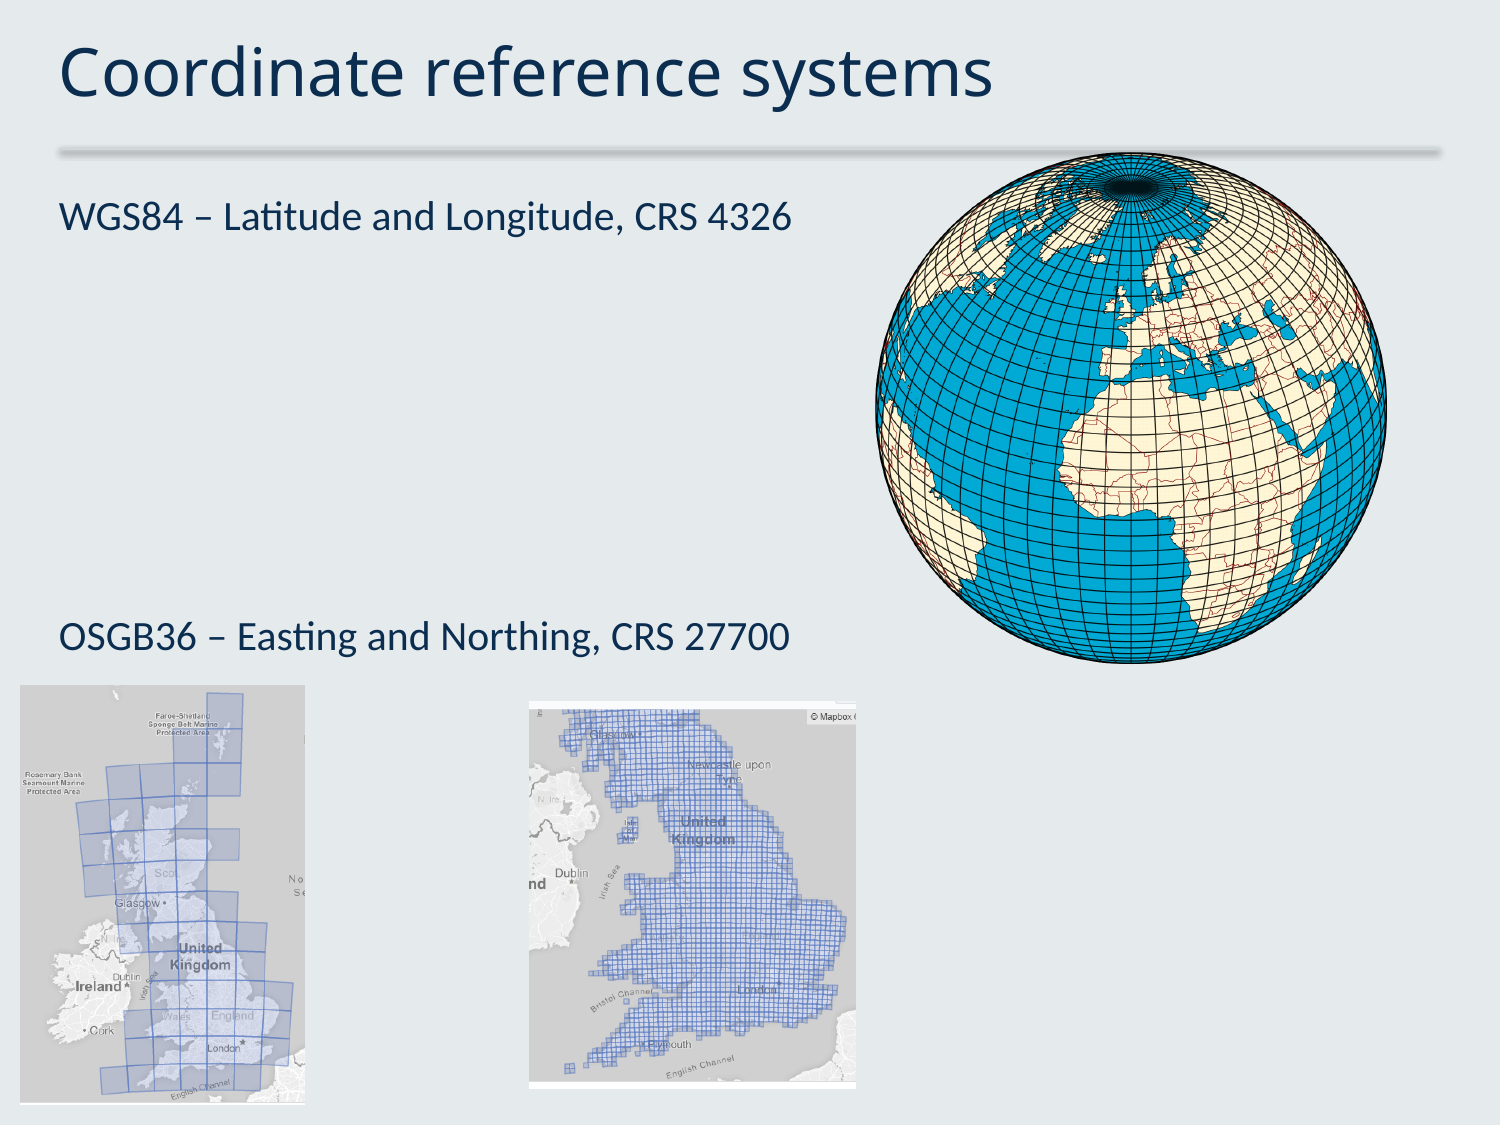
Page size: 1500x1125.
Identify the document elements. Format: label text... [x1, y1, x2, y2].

picture [20, 685, 305, 1105]
list WGS84 – Latitude and Longitude, CRS 4326 OSGB36 – Easting and Northing, CRS 27700 [59, 178, 1441, 976]
title Coordinate reference systems [59, 29, 1441, 148]
picture [529, 701, 857, 1089]
picture [863, 140, 1400, 677]
